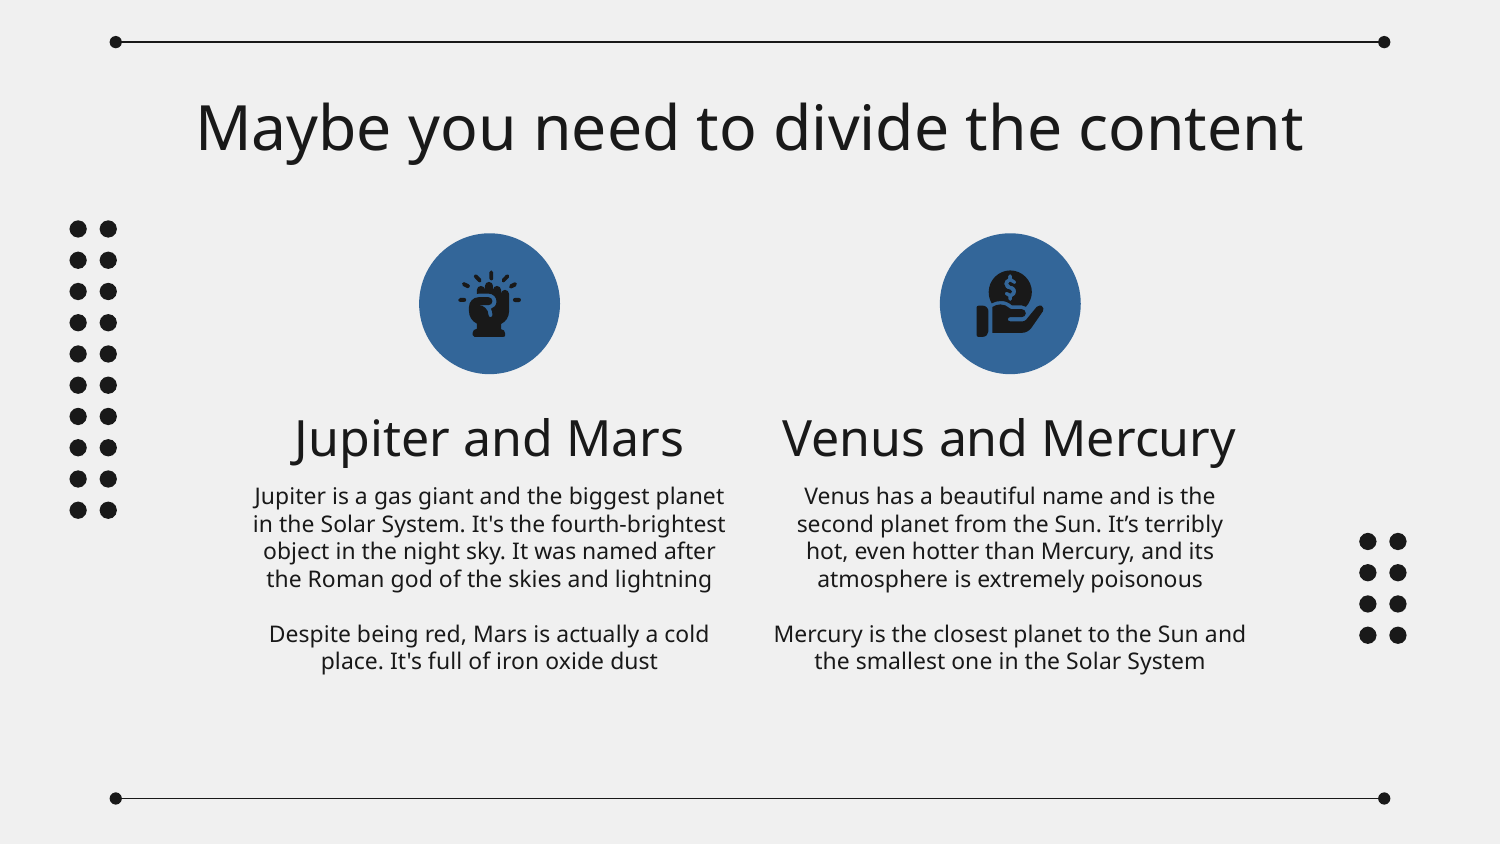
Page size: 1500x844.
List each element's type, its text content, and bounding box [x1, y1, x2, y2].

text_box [418, 233, 561, 375]
subtitle Jupiter and Mars [236, 416, 743, 482]
subtitle Jupiter is a gas giant and the biggest planet in the Solar System. It's the fourth-brightest object in the night sky. It was named after the Roman god of the skies and lightning Despite being red, Mars is actually a cold place. It's full of iron oxide dust [236, 482, 743, 694]
title Maybe you need to divide the content [118, 72, 1382, 188]
subtitle Venus and Mercury [757, 416, 1262, 482]
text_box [939, 233, 1081, 375]
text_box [69, 220, 118, 520]
subtitle Venus has a beautiful name and is the second planet from the Sun. It’s terribly hot, even hotter than Mercury, and its atmosphere is extremely poisonous Mercury is the closest planet to the Sun and the smallest one in the Solar System [757, 467, 1263, 694]
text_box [1358, 532, 1407, 645]
